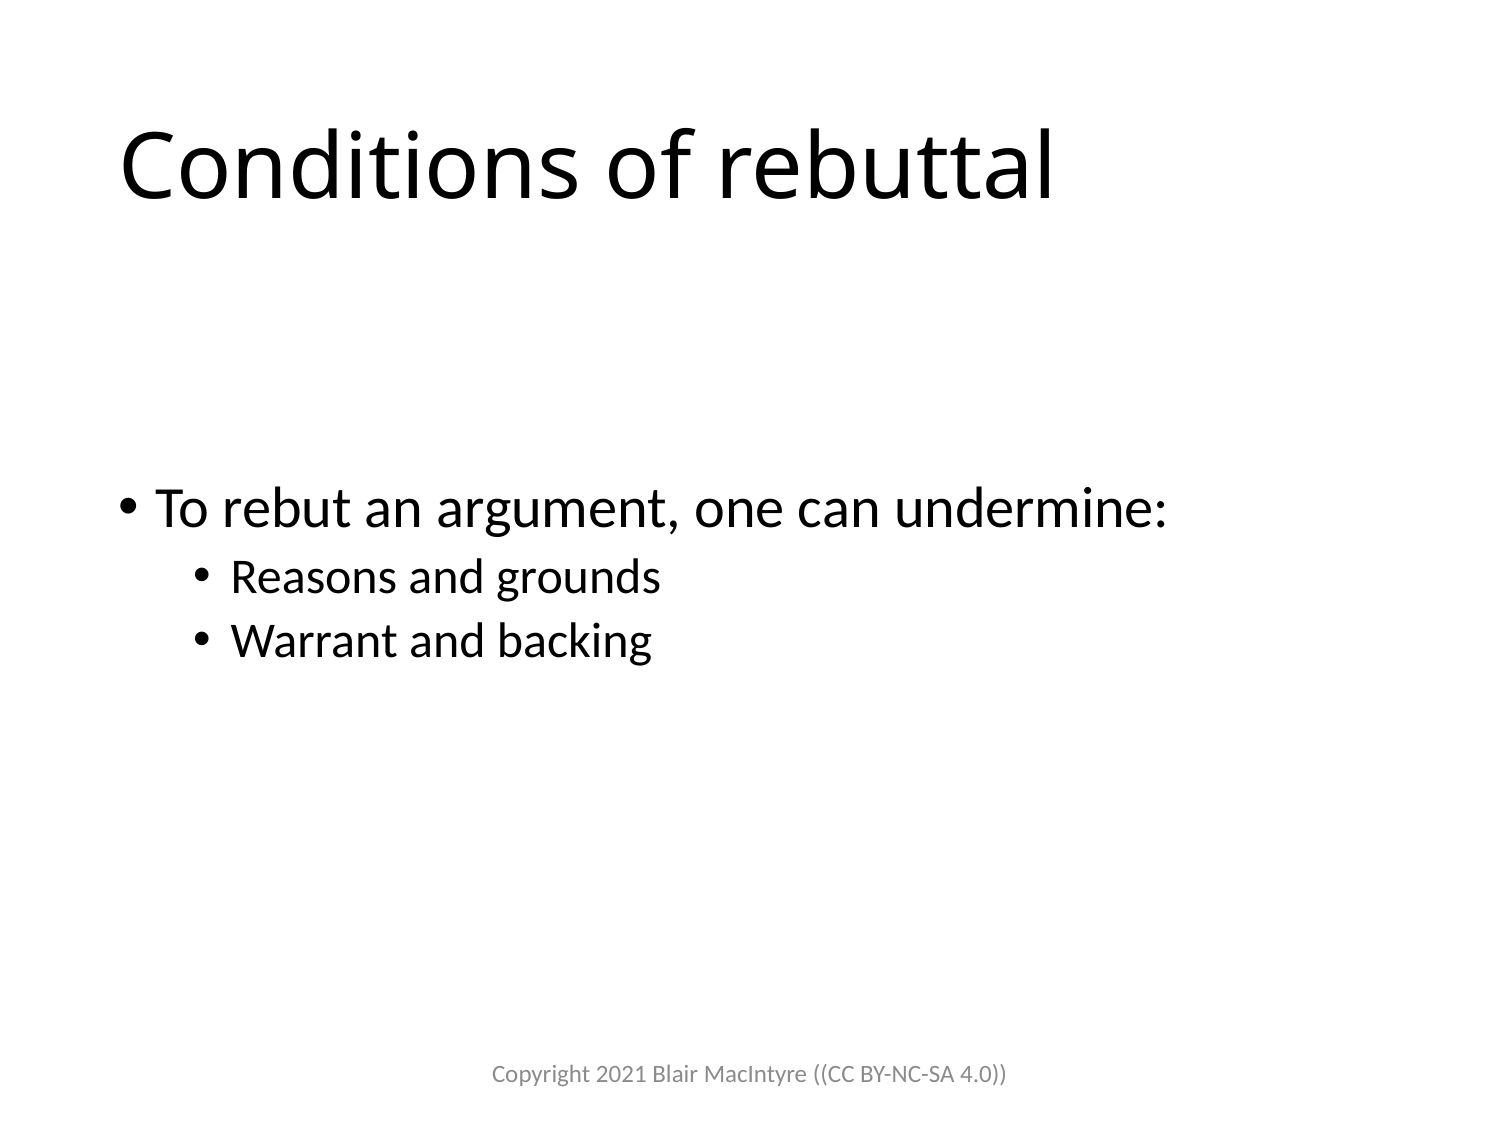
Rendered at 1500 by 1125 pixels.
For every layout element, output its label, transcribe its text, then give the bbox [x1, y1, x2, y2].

list To rebut an argument, one can undermine: Reasons and grounds Warrant and backing [103, 299, 1397, 1014]
footer Copyright 2021 Blair MacIntyre ((CC BY-NC-SA 4.0)) [461, 1042, 1039, 1103]
title Conditions of rebuttal [103, 59, 1397, 278]
